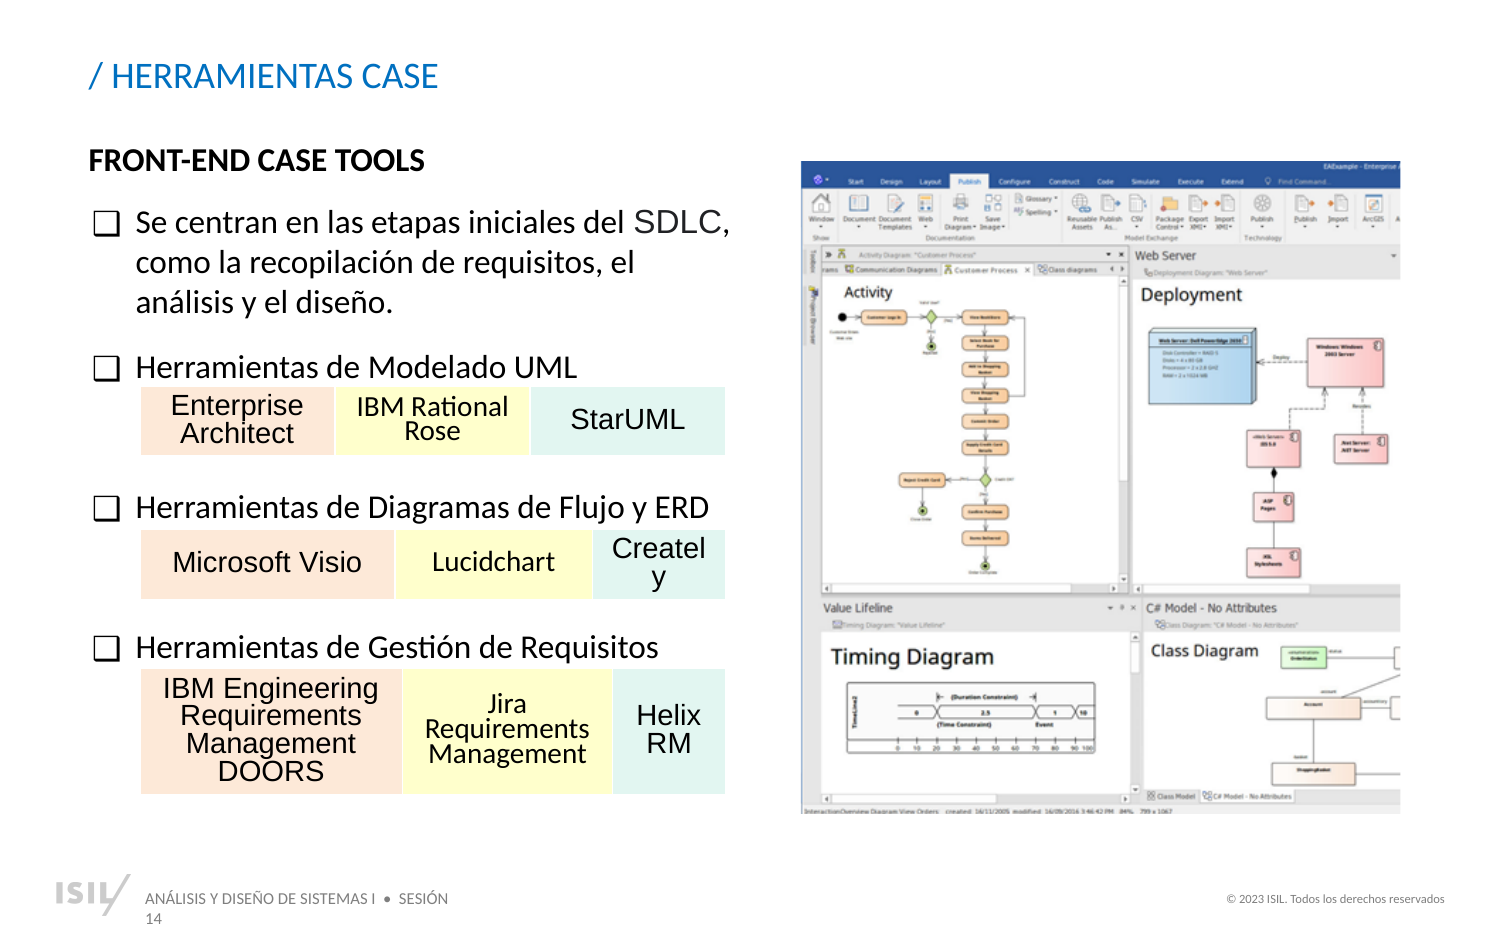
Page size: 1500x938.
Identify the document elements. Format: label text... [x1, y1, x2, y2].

table_header Lucidchart [396, 530, 592, 599]
table_header IBM Engineering Requirements Management DOORS [141, 669, 402, 794]
table_header Creately [593, 530, 725, 599]
table_header Jira Requirements Management [403, 669, 612, 794]
list FRONT-END CASE TOOLS [76, 132, 750, 191]
list Se centran en las etapas iniciales del SDLC, como la recopilación de requisitos, el análisis y el diseño. Herramientas de Modelado UML Herramientas de Diagramas de Flujo y ERD Herramientas de Gestión de Requisitos [76, 193, 750, 866]
table_header Enterprise Architect [141, 387, 334, 455]
table_header IBM Rational Rose [336, 387, 529, 455]
table_header Microsoft Visio [141, 530, 394, 599]
table_header Helix RM [613, 669, 725, 794]
table_header StarUML [531, 387, 725, 455]
picture [800, 161, 1401, 815]
list / HERRAMIENTAS CASE [76, 45, 1424, 104]
